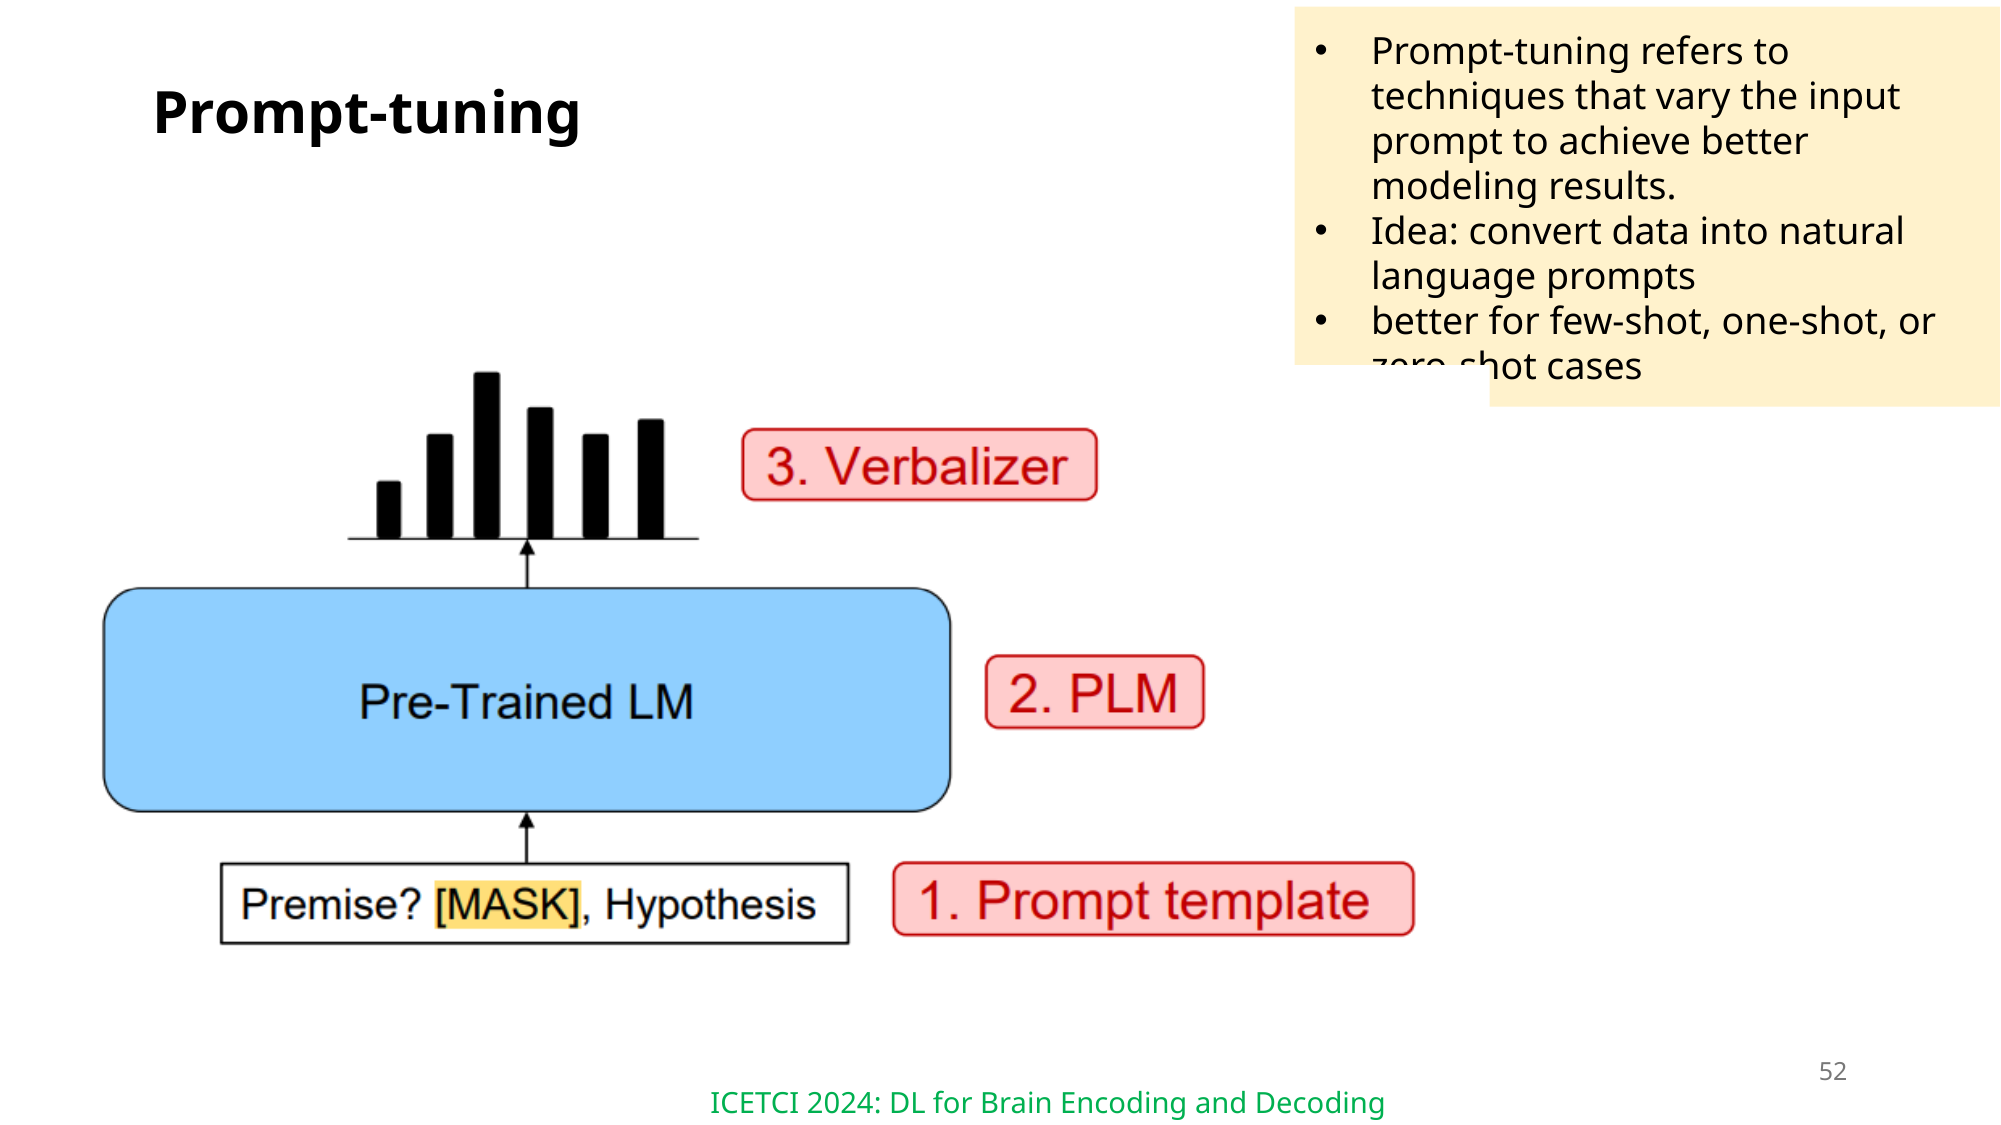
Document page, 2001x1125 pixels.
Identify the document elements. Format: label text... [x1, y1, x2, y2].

picture [66, 364, 1491, 964]
footer ICETCI 2024: DL for Brain Encoding and Decoding [671, 1071, 1425, 1125]
title Prompt-tuning [137, 59, 1294, 170]
text_box Prompt-tuning refers to techniques that vary the input prompt to achieve better modeling results. Idea: convert data into natural language prompts better for few-shot, one-shot, or zero-shot cases [1294, 6, 2000, 407]
slide_number 52 [1412, 1042, 1863, 1103]
